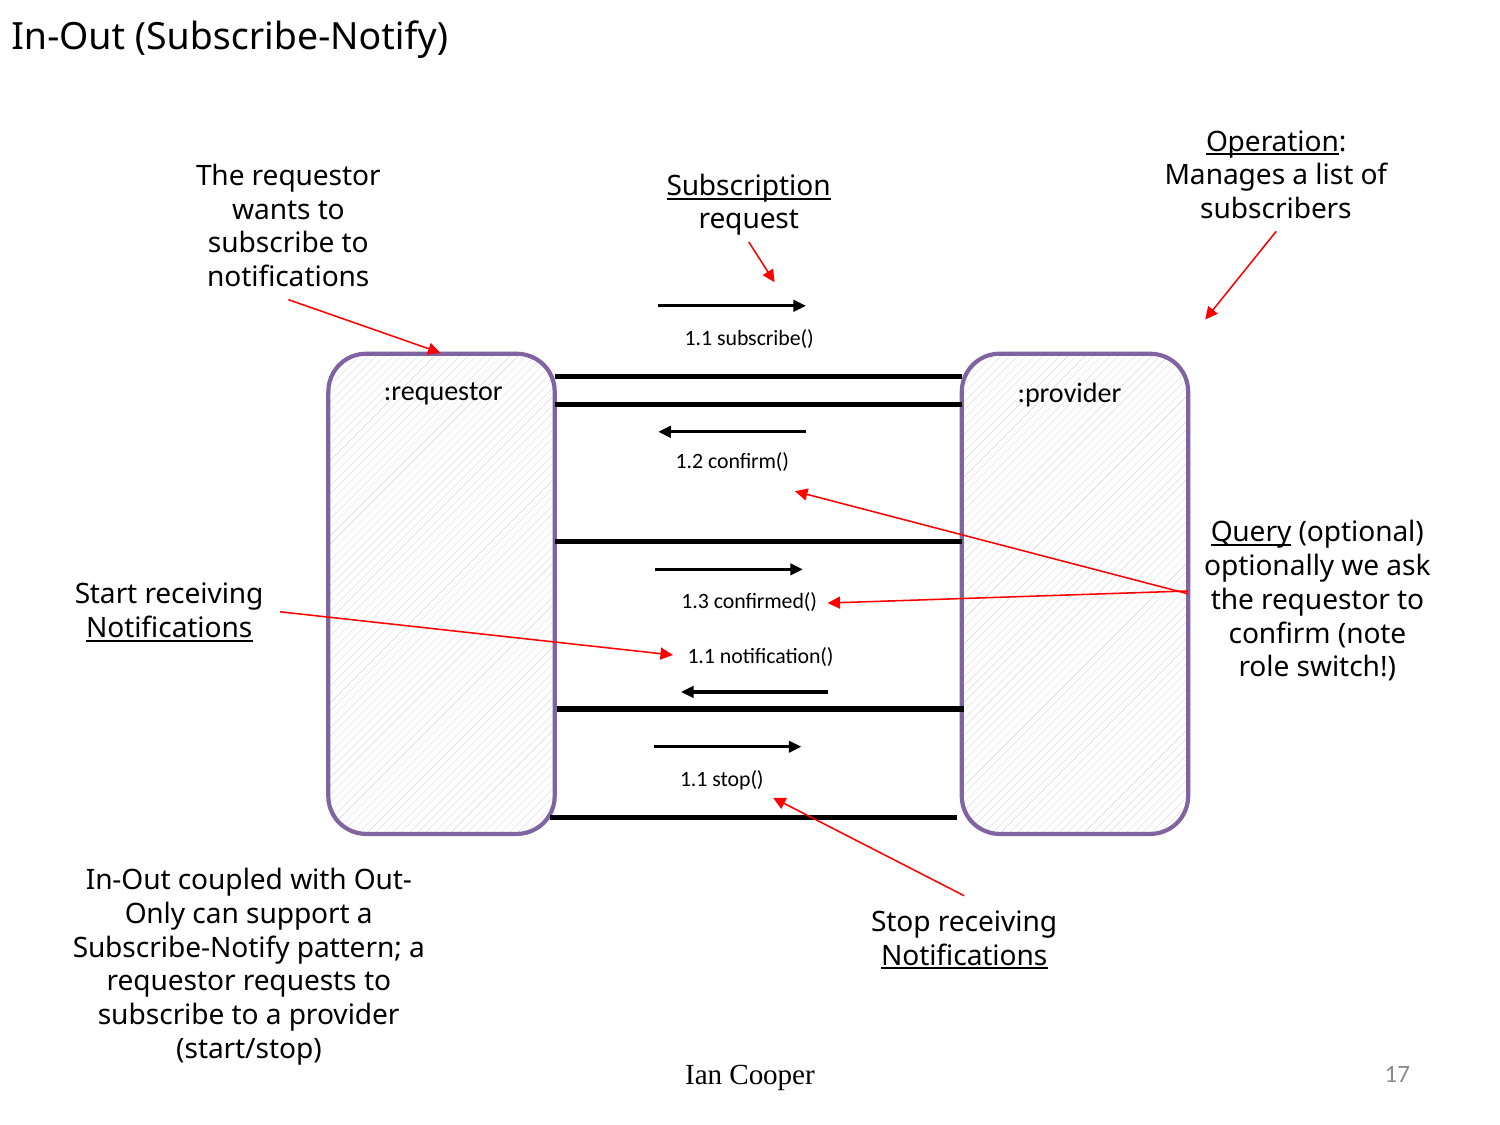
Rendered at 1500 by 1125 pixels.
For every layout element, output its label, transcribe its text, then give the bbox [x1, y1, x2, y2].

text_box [772, 798, 965, 897]
text_box 1.1 notification() [672, 634, 866, 676]
text_box :provider [1002, 366, 1148, 416]
text_box Stop receiving Notifications [827, 895, 1101, 978]
text_box Start receiving Notifications [32, 568, 306, 651]
text_box The requestor wants to subscribe to notifications [151, 149, 425, 300]
text_box 1.3 confirmed() [666, 579, 883, 621]
text_box [959, 351, 1191, 492]
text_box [1204, 232, 1277, 320]
text_box :requestor [369, 364, 532, 414]
text_box 1.1 subscribe() [669, 315, 886, 357]
footer Ian Cooper [512, 1042, 988, 1103]
text_box 1.2 confirm() [660, 439, 856, 481]
slide_number 17 [1074, 1042, 1425, 1103]
text_box Subscription request [612, 159, 886, 242]
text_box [288, 267, 441, 354]
text_box Query (optional) optionally we ask the requestor to confirm (note role switch!) [1188, 506, 1447, 690]
text_box 1.1 stop() [665, 756, 881, 798]
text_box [827, 590, 1189, 604]
text_box [326, 663, 557, 837]
text_box In-Out coupled with Out-Only can support a Subscribe-Notify pattern; a requestor requests to subscribe to a provider (start/stop) [42, 854, 455, 1072]
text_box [794, 490, 1189, 594]
text_box Operation: Manages a list of subscribers [1139, 115, 1413, 232]
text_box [279, 611, 674, 656]
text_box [748, 242, 775, 283]
text_box [326, 351, 557, 610]
text_box In-Out (Subscribe-Notify) [0, 0, 1500, 68]
text_box [959, 611, 1191, 837]
